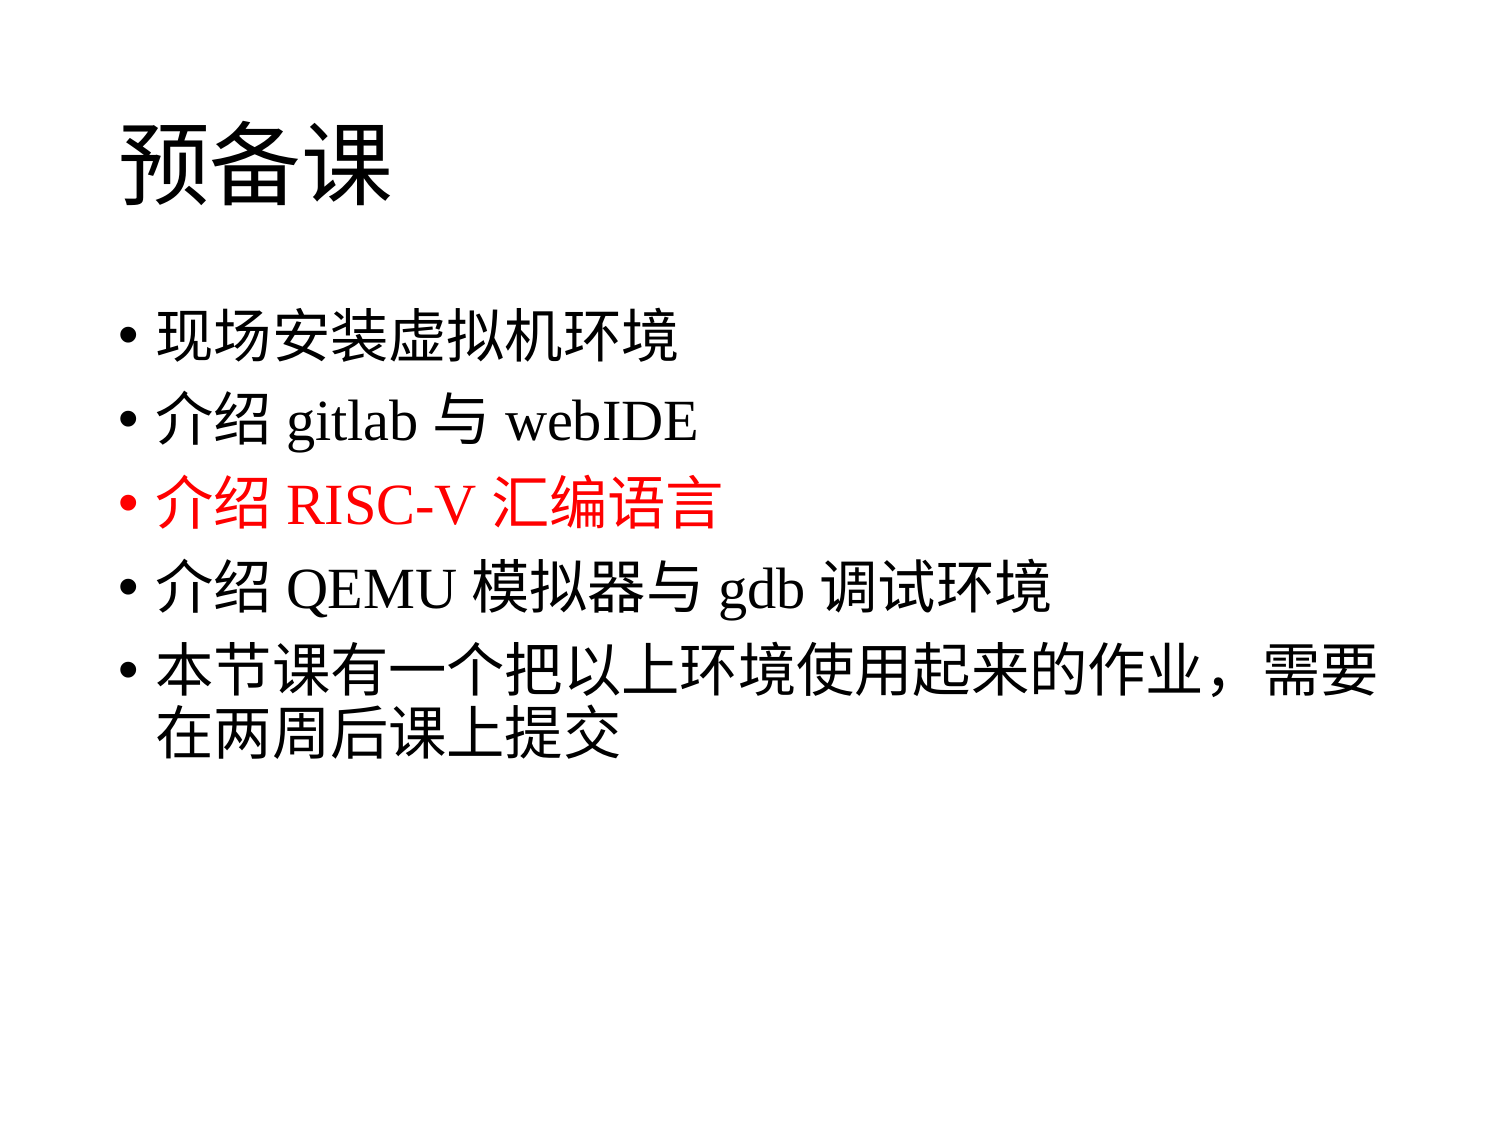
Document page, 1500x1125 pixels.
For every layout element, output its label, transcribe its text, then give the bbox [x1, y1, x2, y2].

title 预备课 [103, 59, 1397, 278]
list 现场安装虚拟机环境 介绍gitlab与webIDE 介绍RISC-V汇编语言 介绍QEMU模拟器与gdb调试环境 本节课有一个把以上环境使用起来的作业，需要在两周后课上提交 [103, 299, 1397, 1014]
